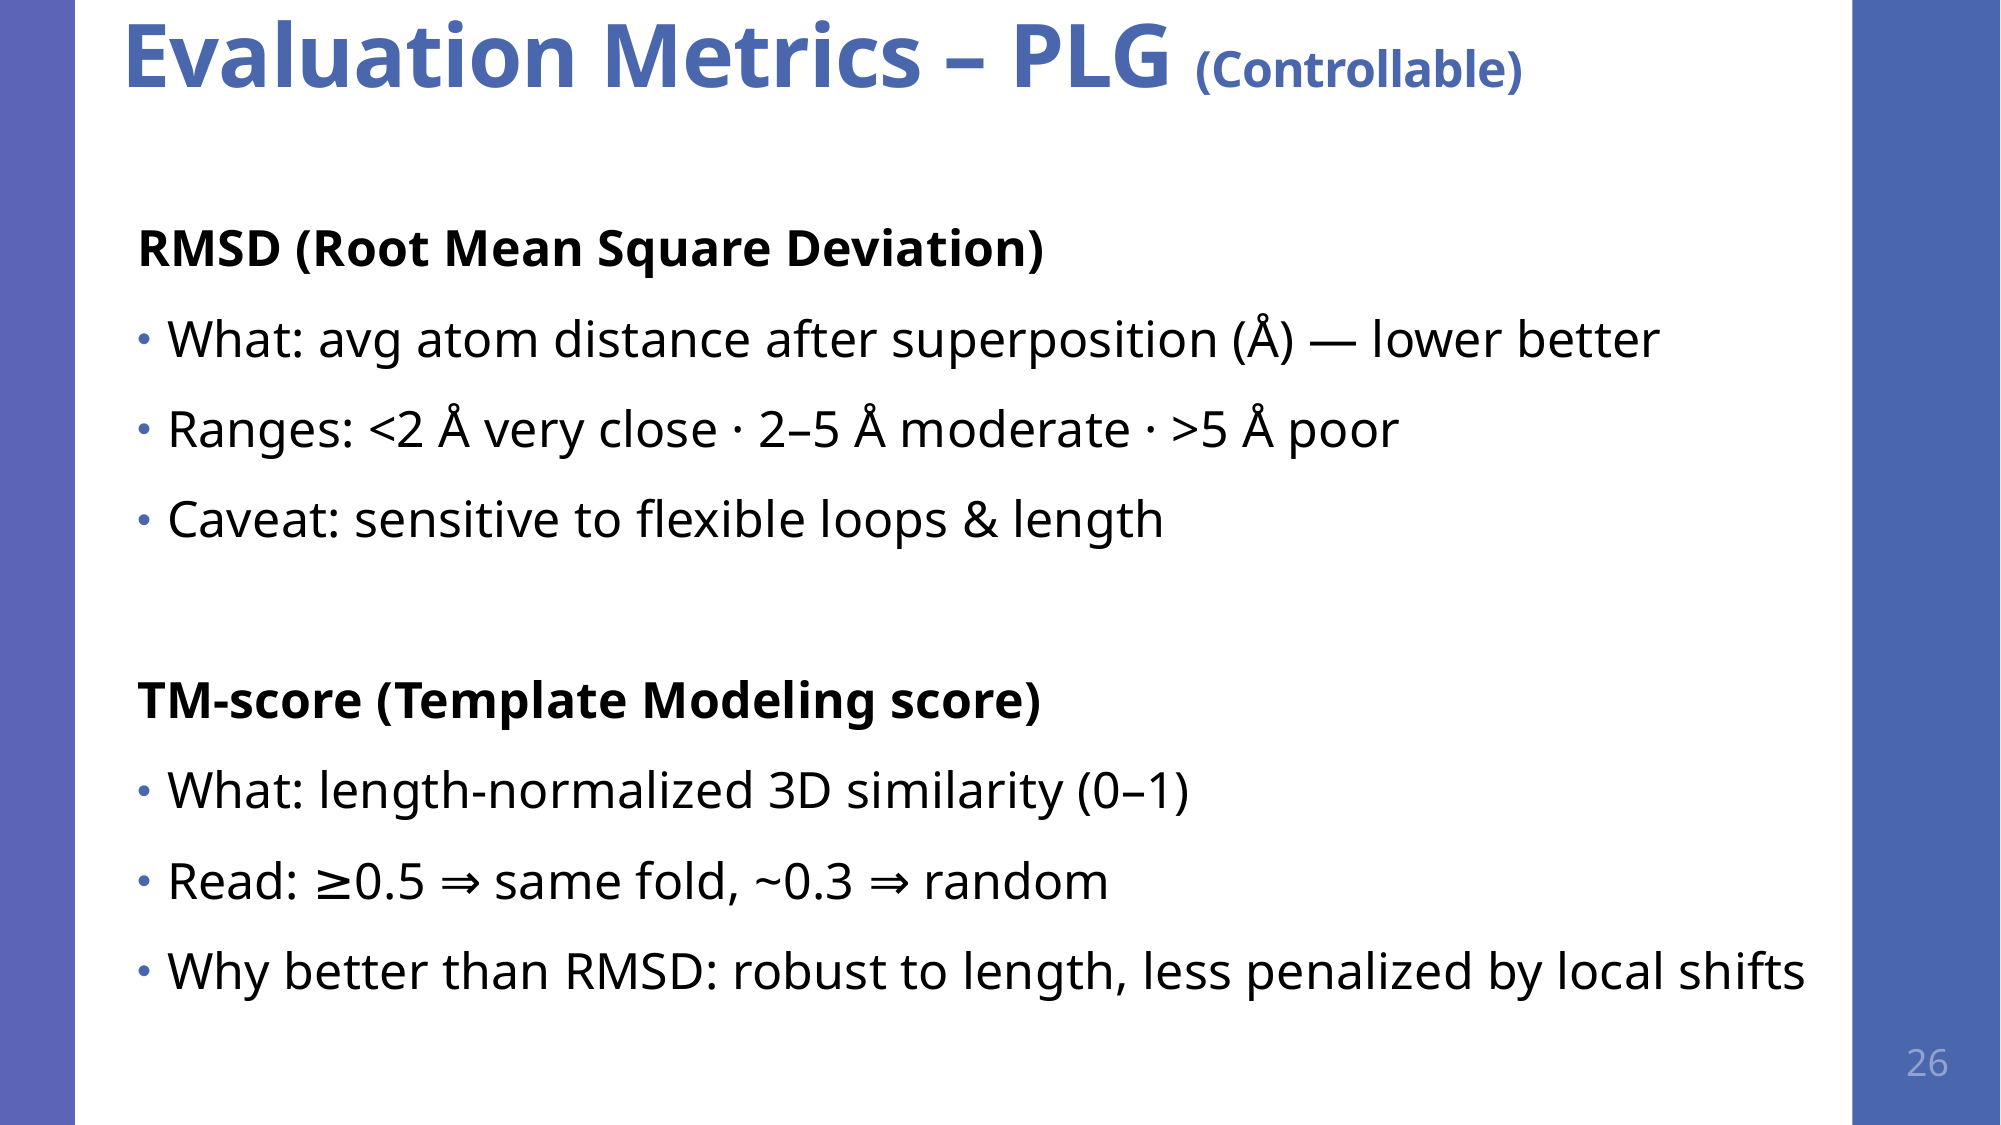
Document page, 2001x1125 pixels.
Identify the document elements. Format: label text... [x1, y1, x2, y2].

slide_number 26 [1852, 1012, 2000, 1110]
text_box Evaluation Metrics – PLG (Controllable) [106, 6, 1888, 114]
list RMSD (Root Mean Square Deviation) What: avg atom distance after superposition (Å) — lower better Ranges: <2 Å very close · 2–5 Å moderate · >5 Å poor Caveat: sensitive to flexible loops & length TM-score (Template Modeling score) What: length-normalized 3D similarity (0–1) Read: ≥0.5 ⇒ same fold, ~0.3 ⇒ random Why better than RMSD: robust to length, less penalized by local shifts [122, 213, 1847, 1043]
